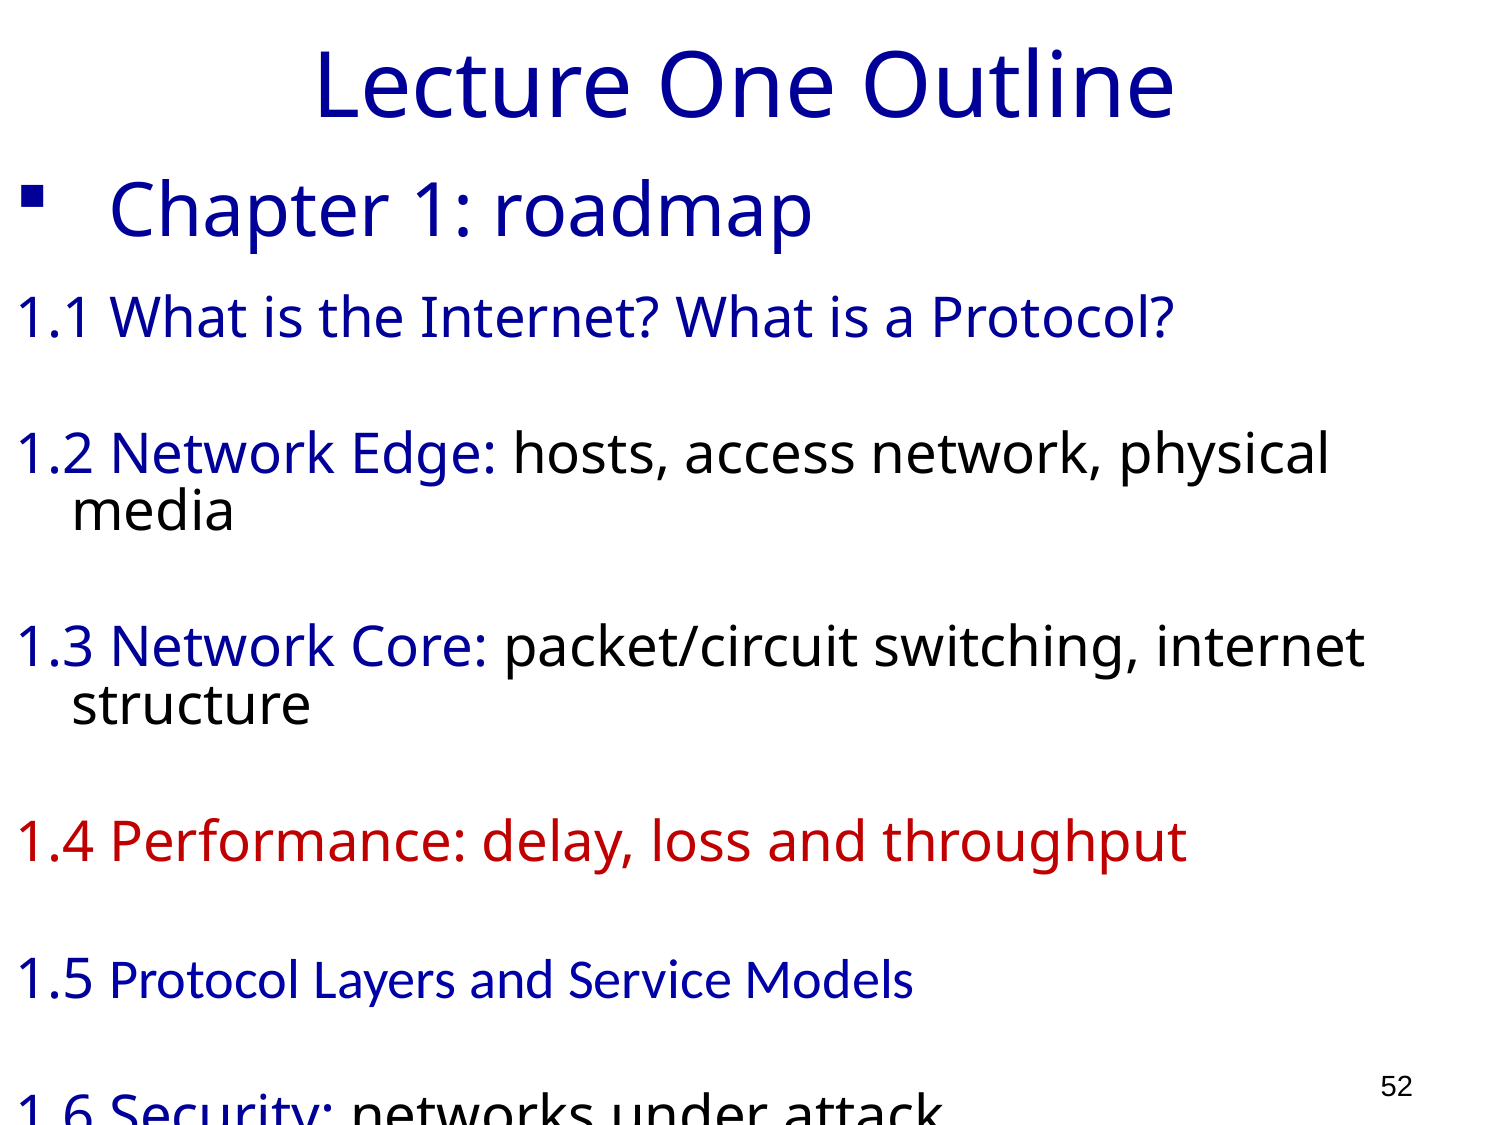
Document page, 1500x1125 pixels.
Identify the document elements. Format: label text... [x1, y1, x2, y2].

title Chapter 1: roadmap [0, 146, 1500, 266]
list 1.1 What is the Internet? What is a Protocol? 1.2 Network Edge: hosts, access network, physical media 1.3 Network Core: packet/circuit switching, internet structure 1.4 Performance: delay, loss and throughput 1.5 Protocol Layers and Service Models 1.6 Security: networks under attack [0, 283, 1500, 1125]
slide_number 52 [1365, 1059, 1477, 1106]
text_box Lecture One Outline [16, 18, 1474, 147]
